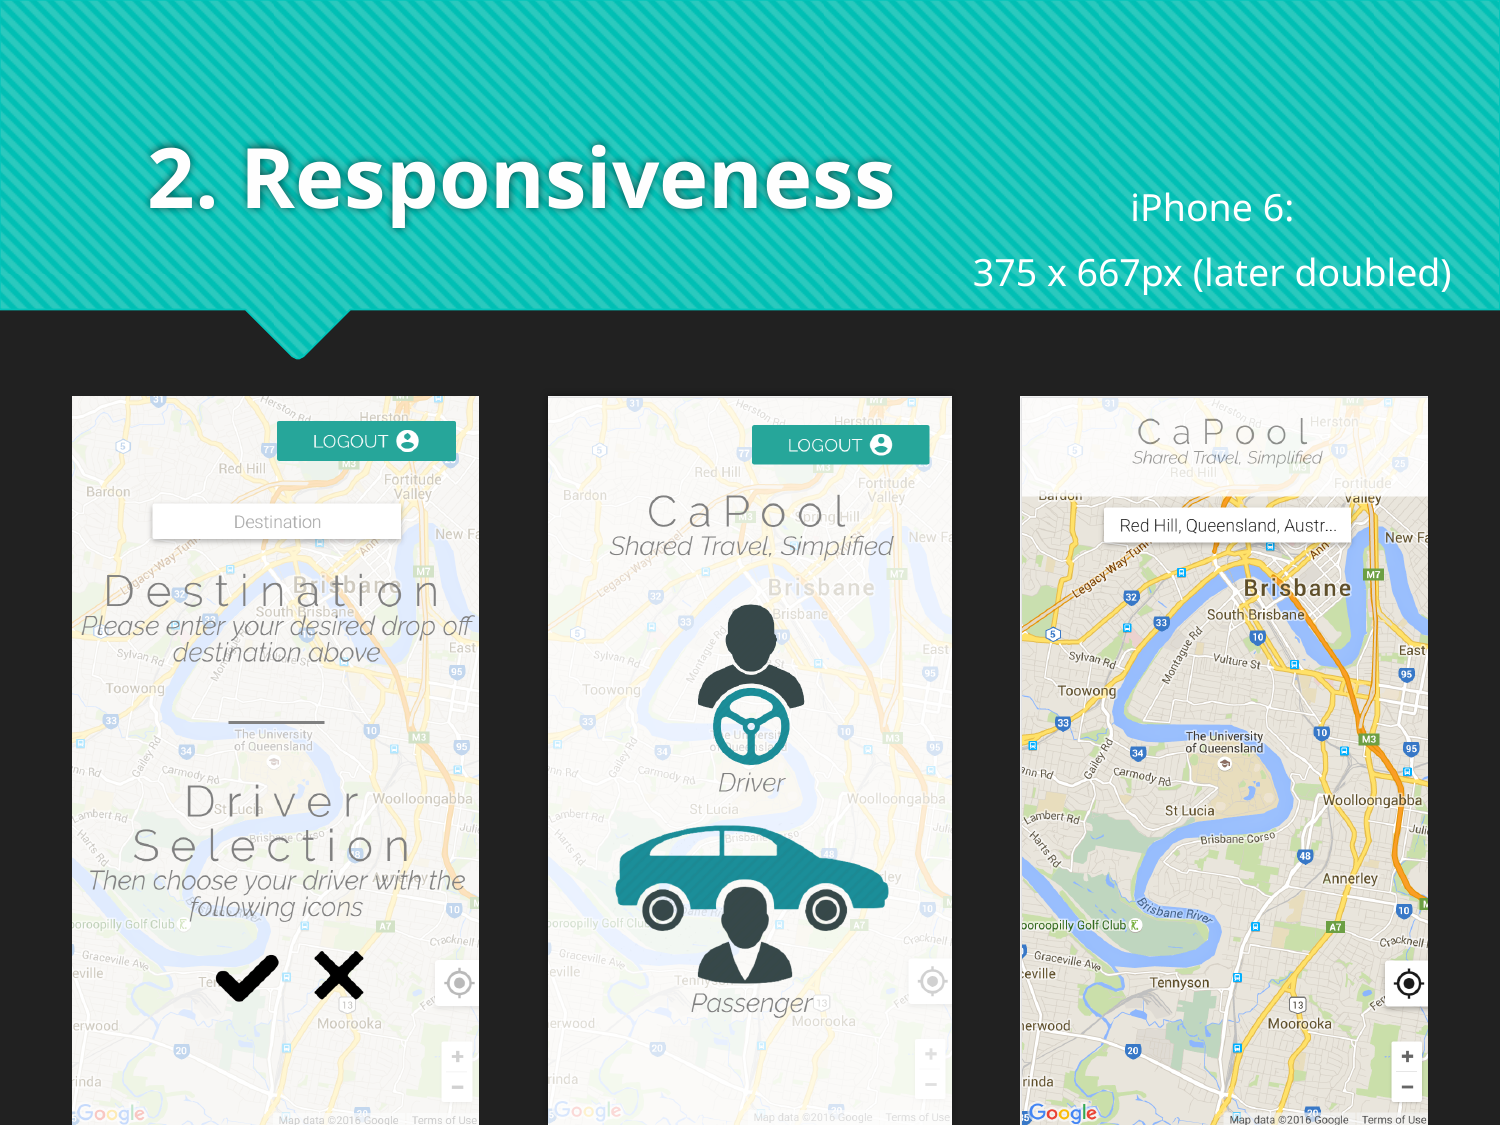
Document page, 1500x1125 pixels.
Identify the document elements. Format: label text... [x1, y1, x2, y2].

picture [72, 396, 479, 1125]
title 2. Responsiveness [132, 73, 1368, 233]
text_box iPhone 6: 375 x 667px (later doubled) [924, 176, 1500, 332]
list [548, 396, 952, 1125]
picture [1020, 396, 1428, 1125]
